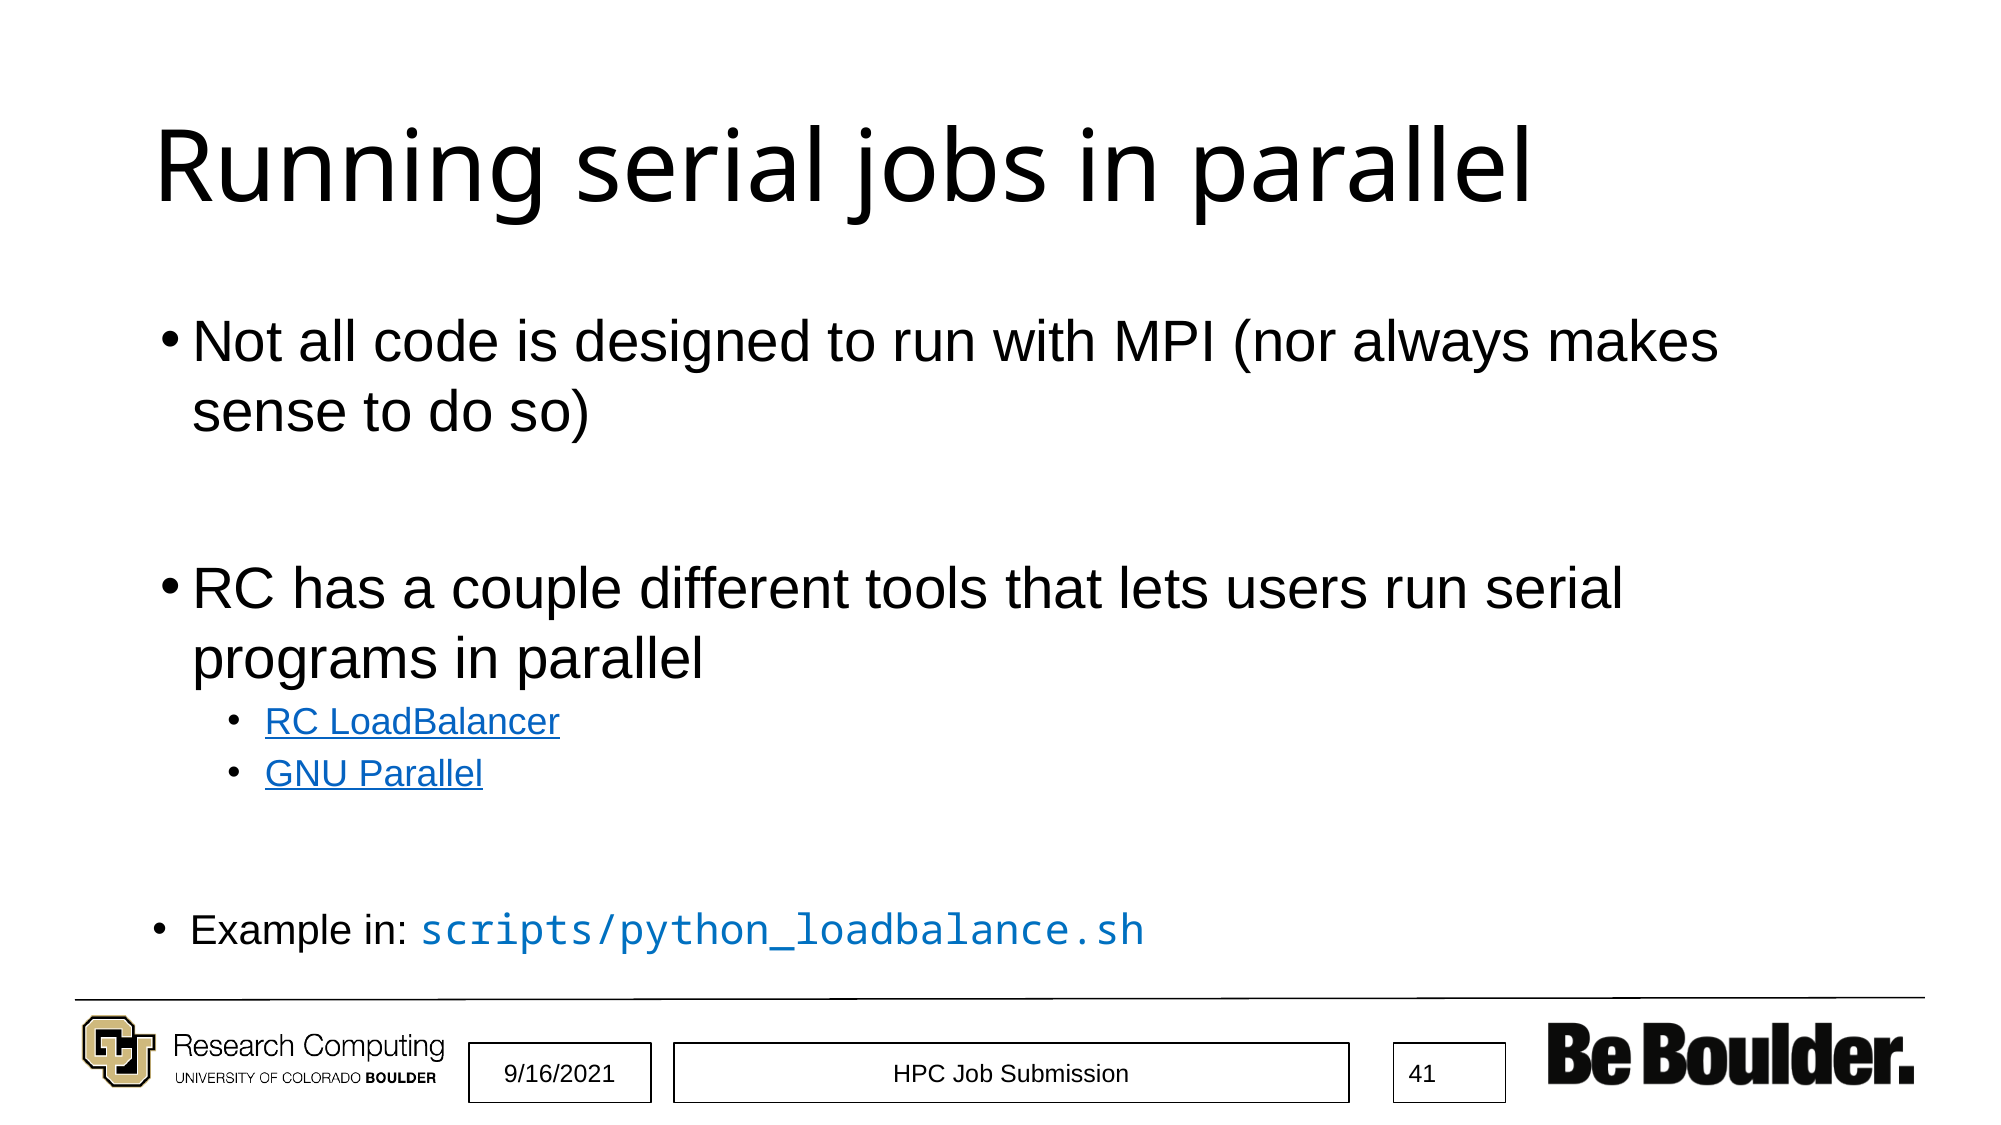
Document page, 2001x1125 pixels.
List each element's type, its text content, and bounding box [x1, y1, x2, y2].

footer HPC Job Submission [673, 1042, 1350, 1103]
title Running serial jobs in parallel [137, 59, 1863, 278]
list Not all code is designed to run with MPI (nor always makes sense to do so) RC has a couple different tools that lets users run serial programs in parallel RC LoadBalancer GNU Parallel Example in: scripts/python_loadbalance.sh [137, 296, 1863, 979]
picture [1524, 1015, 1938, 1088]
slide_number ‹#› [1393, 1042, 1506, 1103]
picture [81, 1015, 444, 1088]
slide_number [468, 1042, 652, 1103]
